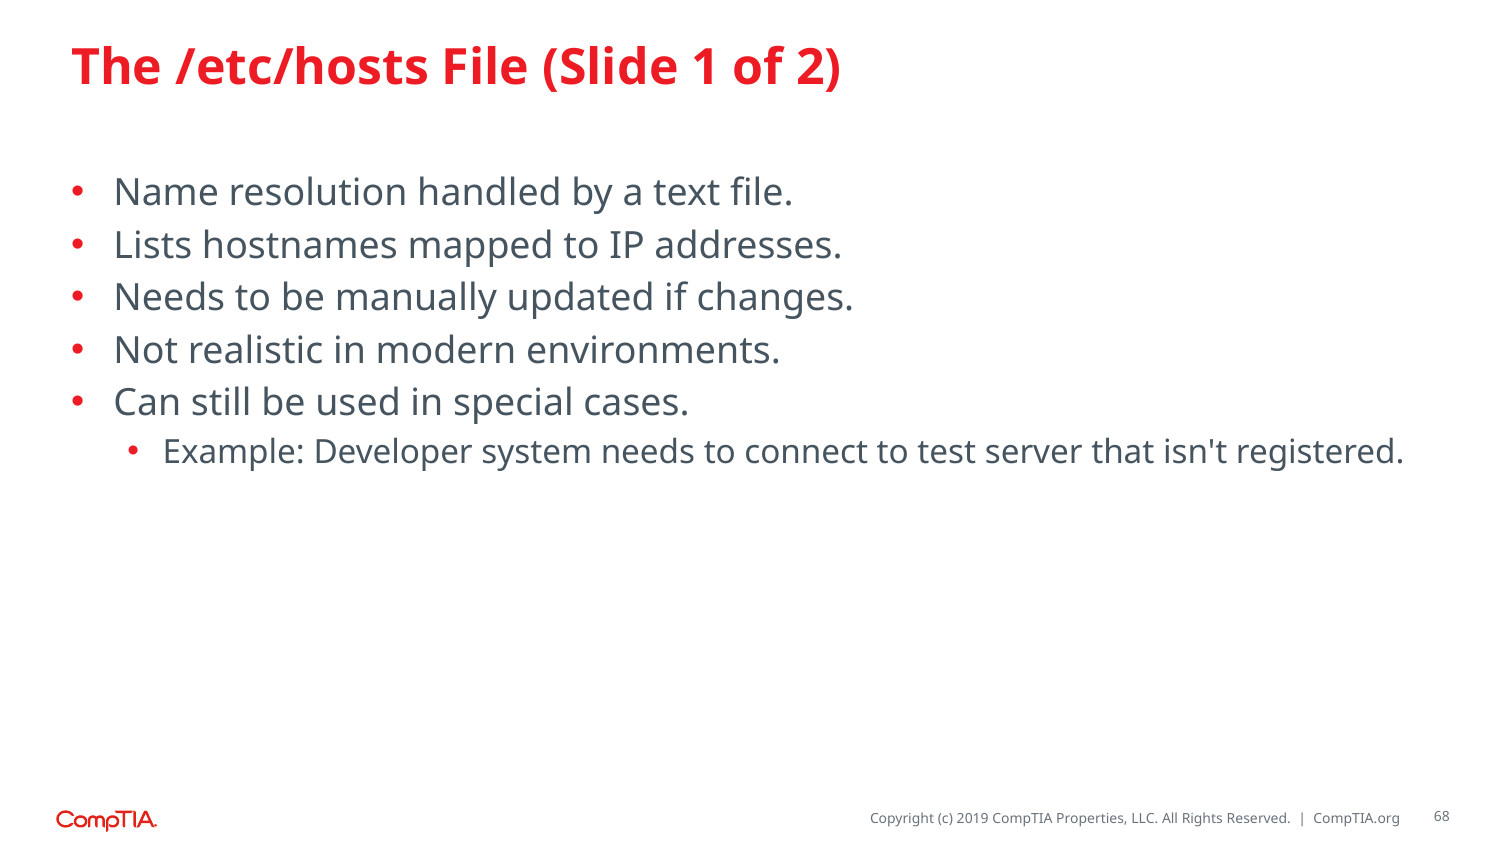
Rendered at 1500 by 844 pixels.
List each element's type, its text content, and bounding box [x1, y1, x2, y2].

title The /etc/hosts File (Slide 1 of 2) [56, 12, 1444, 117]
list Name resolution handled by a text file. Lists hostnames mapped to IP addresses. Needs to be manually updated if changes. Not realistic in modern environments. Can still be used in special cases. Example: Developer system needs to connect to test server that isn't registered. [56, 160, 1444, 746]
slide_number 68 [1407, 800, 1450, 835]
